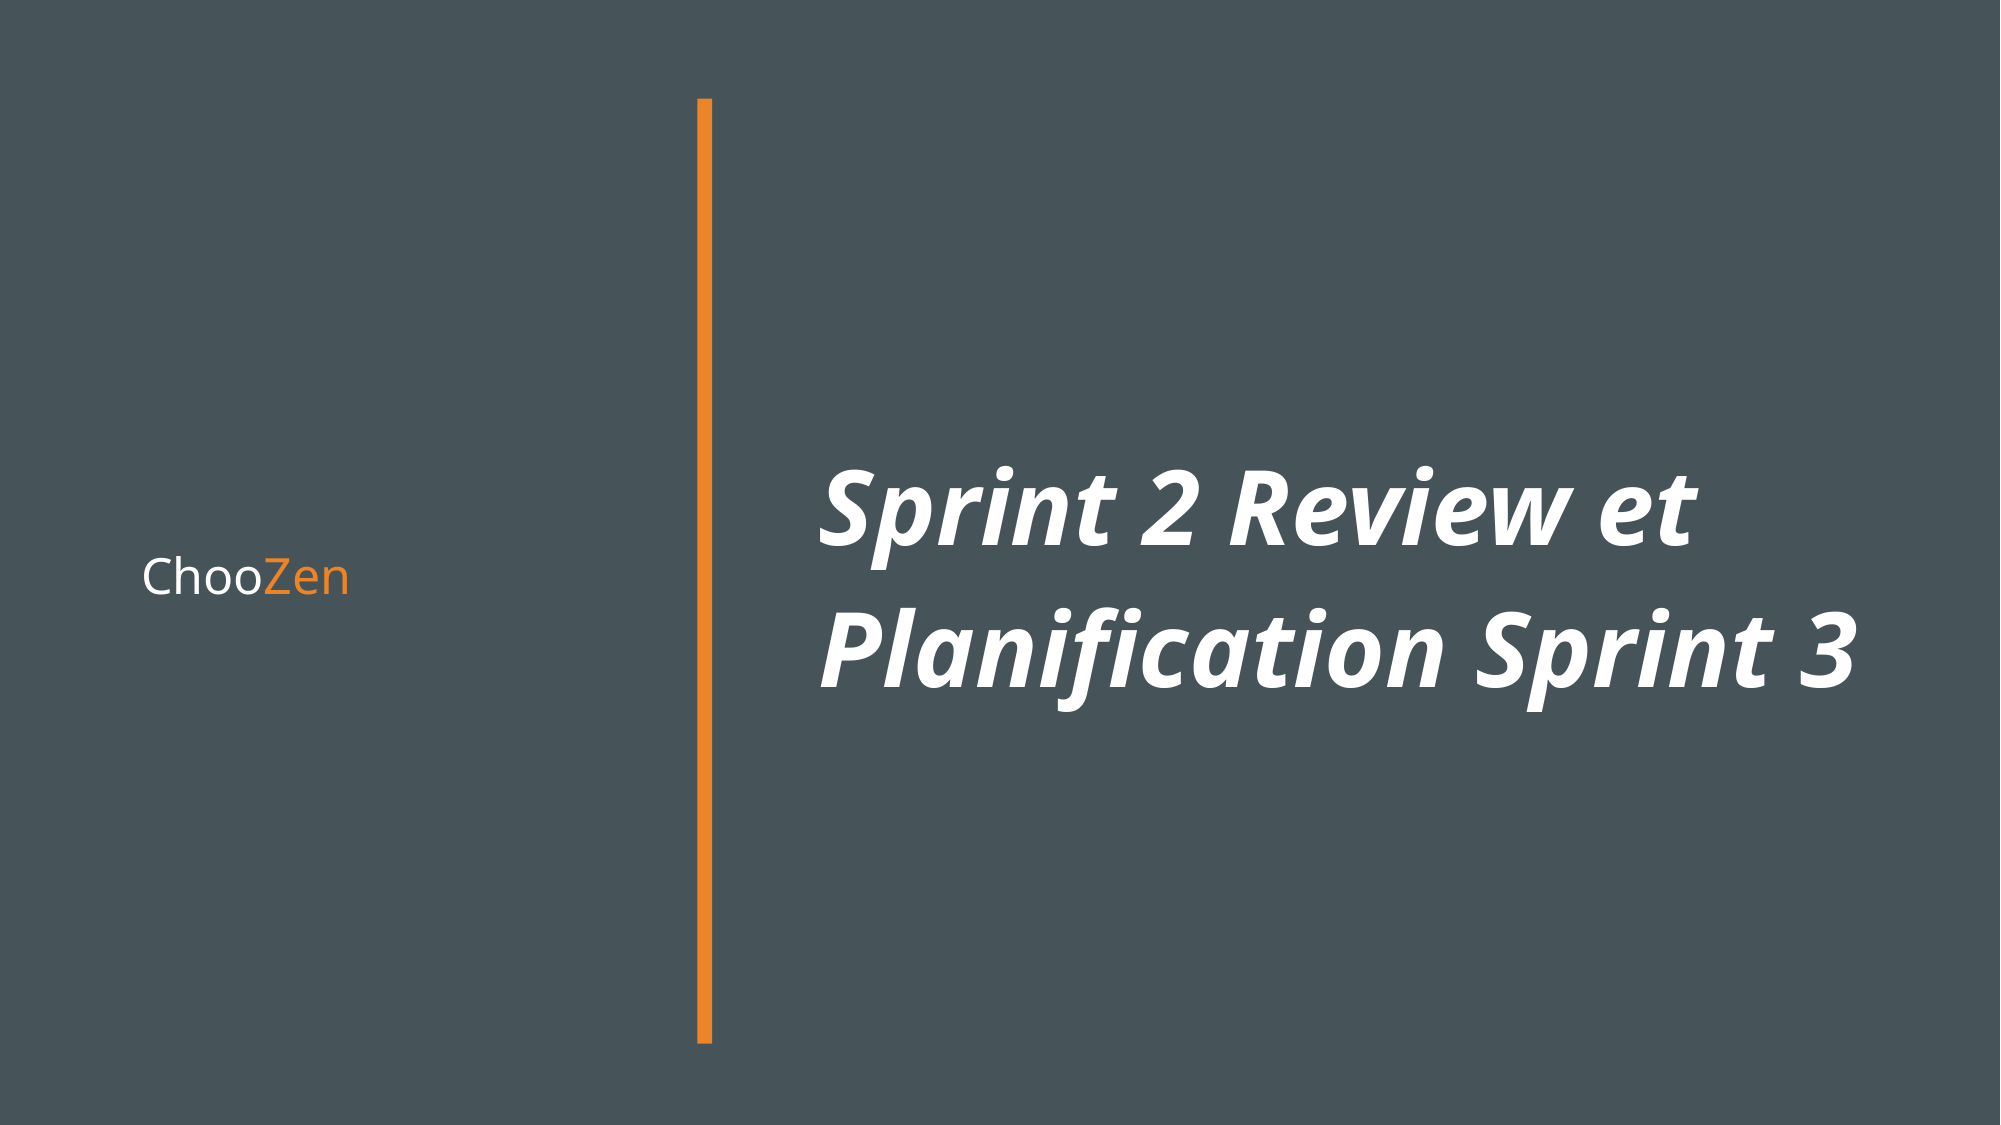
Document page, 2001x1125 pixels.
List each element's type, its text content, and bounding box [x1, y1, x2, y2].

list Sprint 2 Review et Planification Sprint 3 [803, 193, 1895, 958]
title ChooZen [125, 434, 624, 717]
